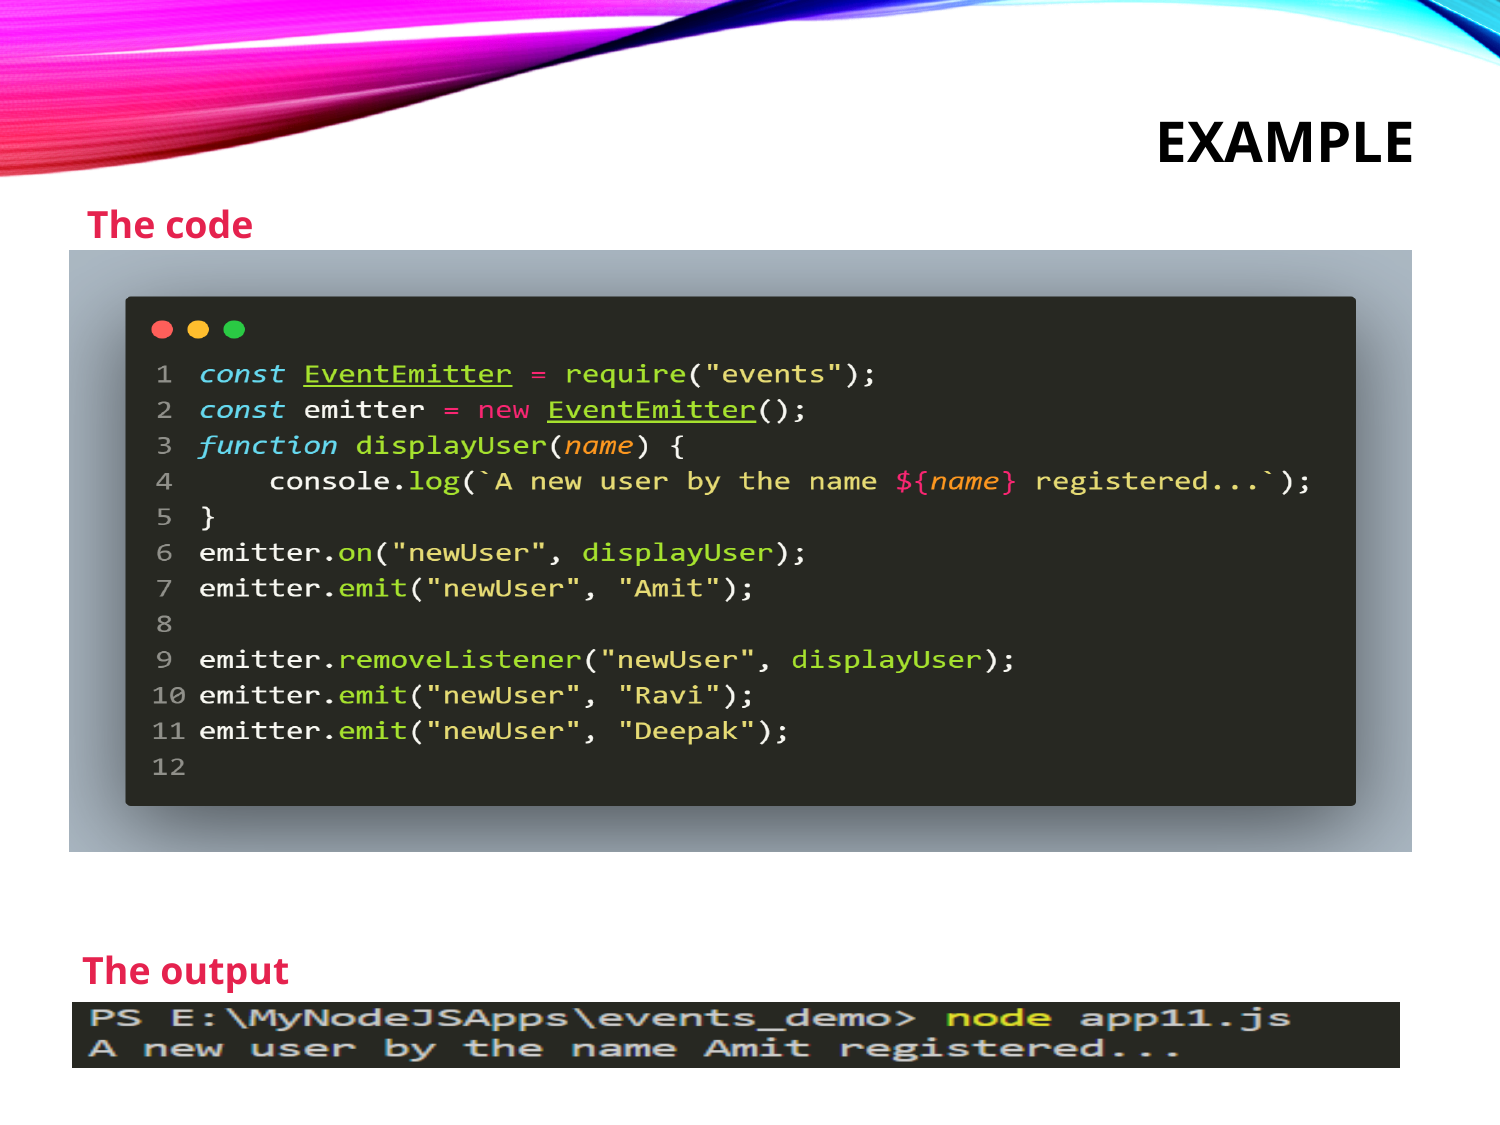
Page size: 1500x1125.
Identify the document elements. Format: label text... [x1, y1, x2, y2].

text_box The output [67, 916, 818, 1000]
text_box The code [72, 170, 822, 250]
title example [383, 38, 1431, 251]
picture [0, 0, 1500, 178]
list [69, 250, 1412, 852]
picture [71, 1002, 1400, 1068]
